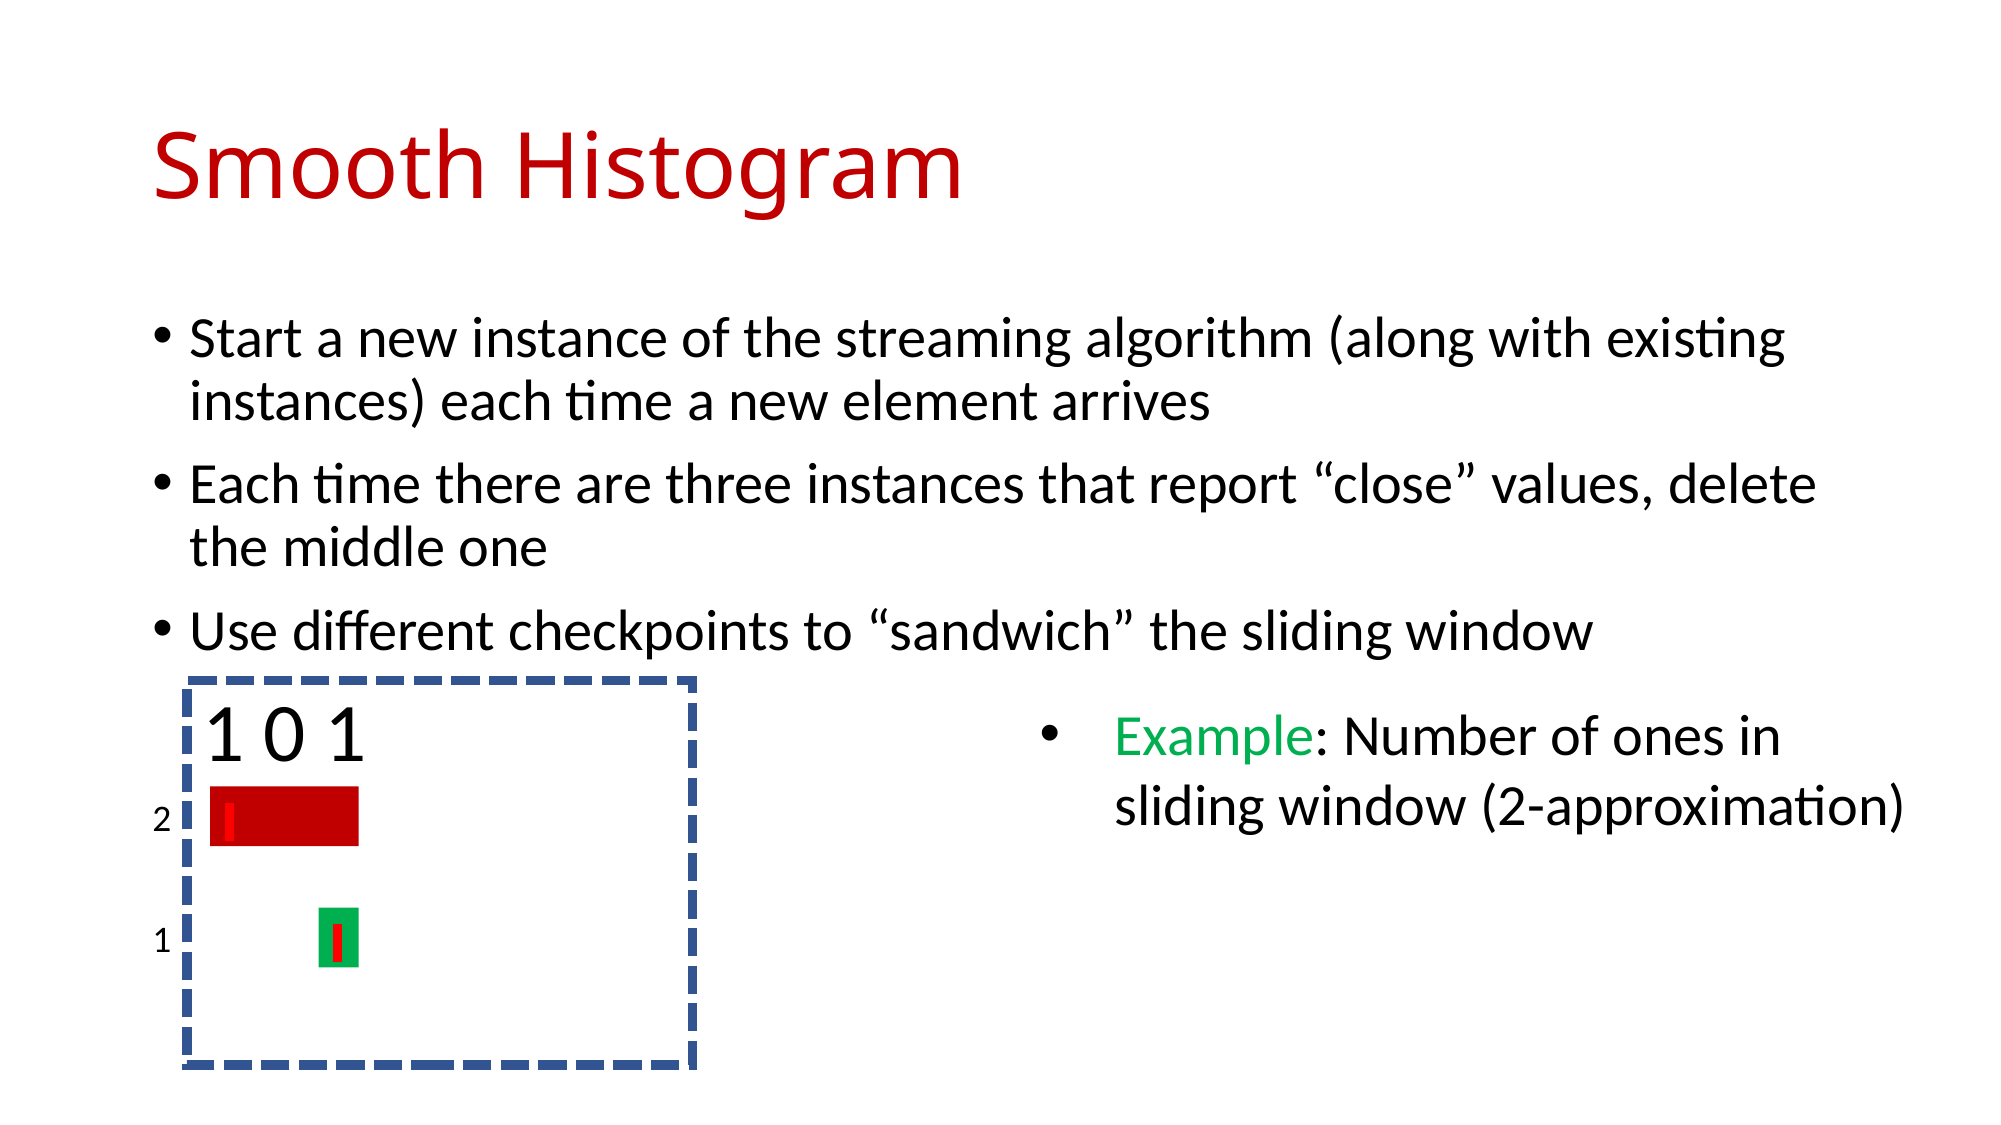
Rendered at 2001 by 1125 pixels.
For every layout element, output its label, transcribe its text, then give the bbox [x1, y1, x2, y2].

list Start a new instance of the streaming algorithm (along with existing instances) each time a new element arrives Each time there are three instances that report “close” values, delete the middle one Use different checkpoints to “sandwich” the sliding window [137, 299, 1863, 729]
title Smooth Histogram [137, 59, 1863, 278]
text_box [186, 680, 693, 1066]
text_box Example: Number of ones in sliding window (2-approximation) [1024, 689, 1949, 845]
text_box 1 0 1 [187, 670, 382, 680]
text_box 1 [137, 907, 187, 968]
text_box 2 [137, 786, 186, 847]
